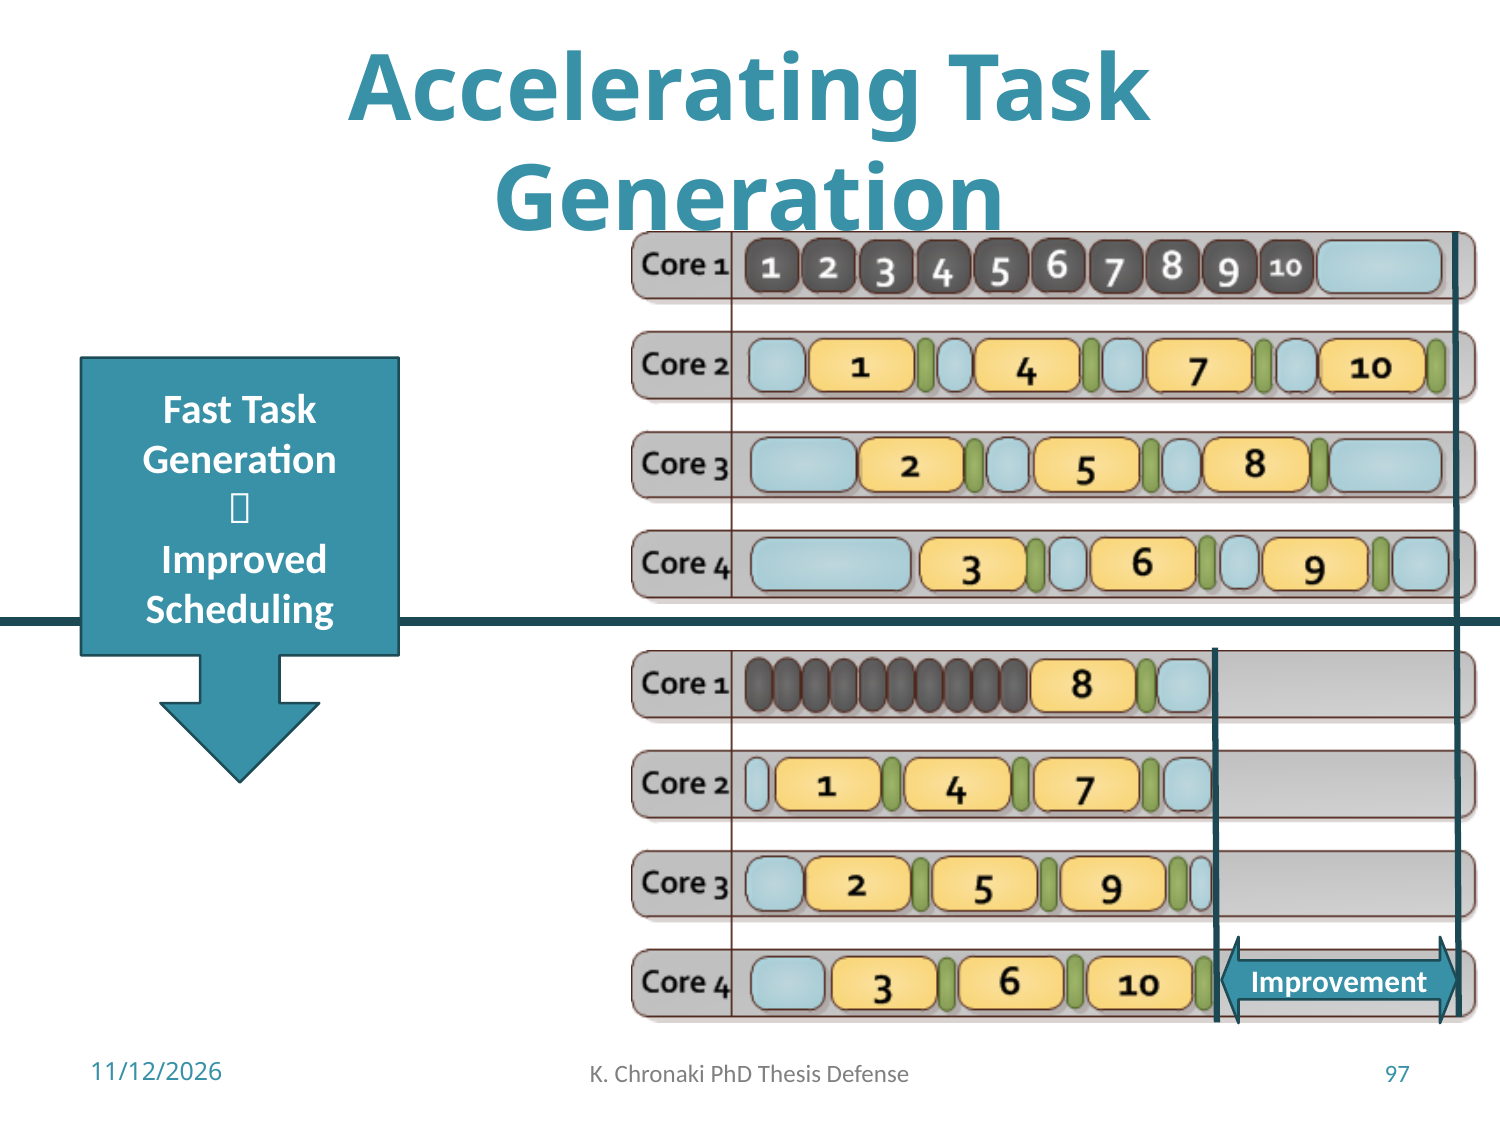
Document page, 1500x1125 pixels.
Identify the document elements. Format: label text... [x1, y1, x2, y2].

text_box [1454, 231, 1459, 1018]
picture [1459, 231, 1478, 605]
picture [631, 650, 1214, 1023]
title Accelerating Task Generation [75, 45, 1425, 233]
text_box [1214, 647, 1218, 1023]
text_box Fast Task Generation  Improved Scheduling [79, 631, 400, 784]
picture [1218, 650, 1478, 1023]
slide_number 97 [1074, 1042, 1425, 1103]
footer K. Chronaki PhD Thesis Defense [512, 1042, 988, 1103]
picture [630, 231, 1454, 605]
text_box Fast Task Generation  Improved Scheduling [79, 356, 400, 620]
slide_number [75, 1042, 425, 1103]
